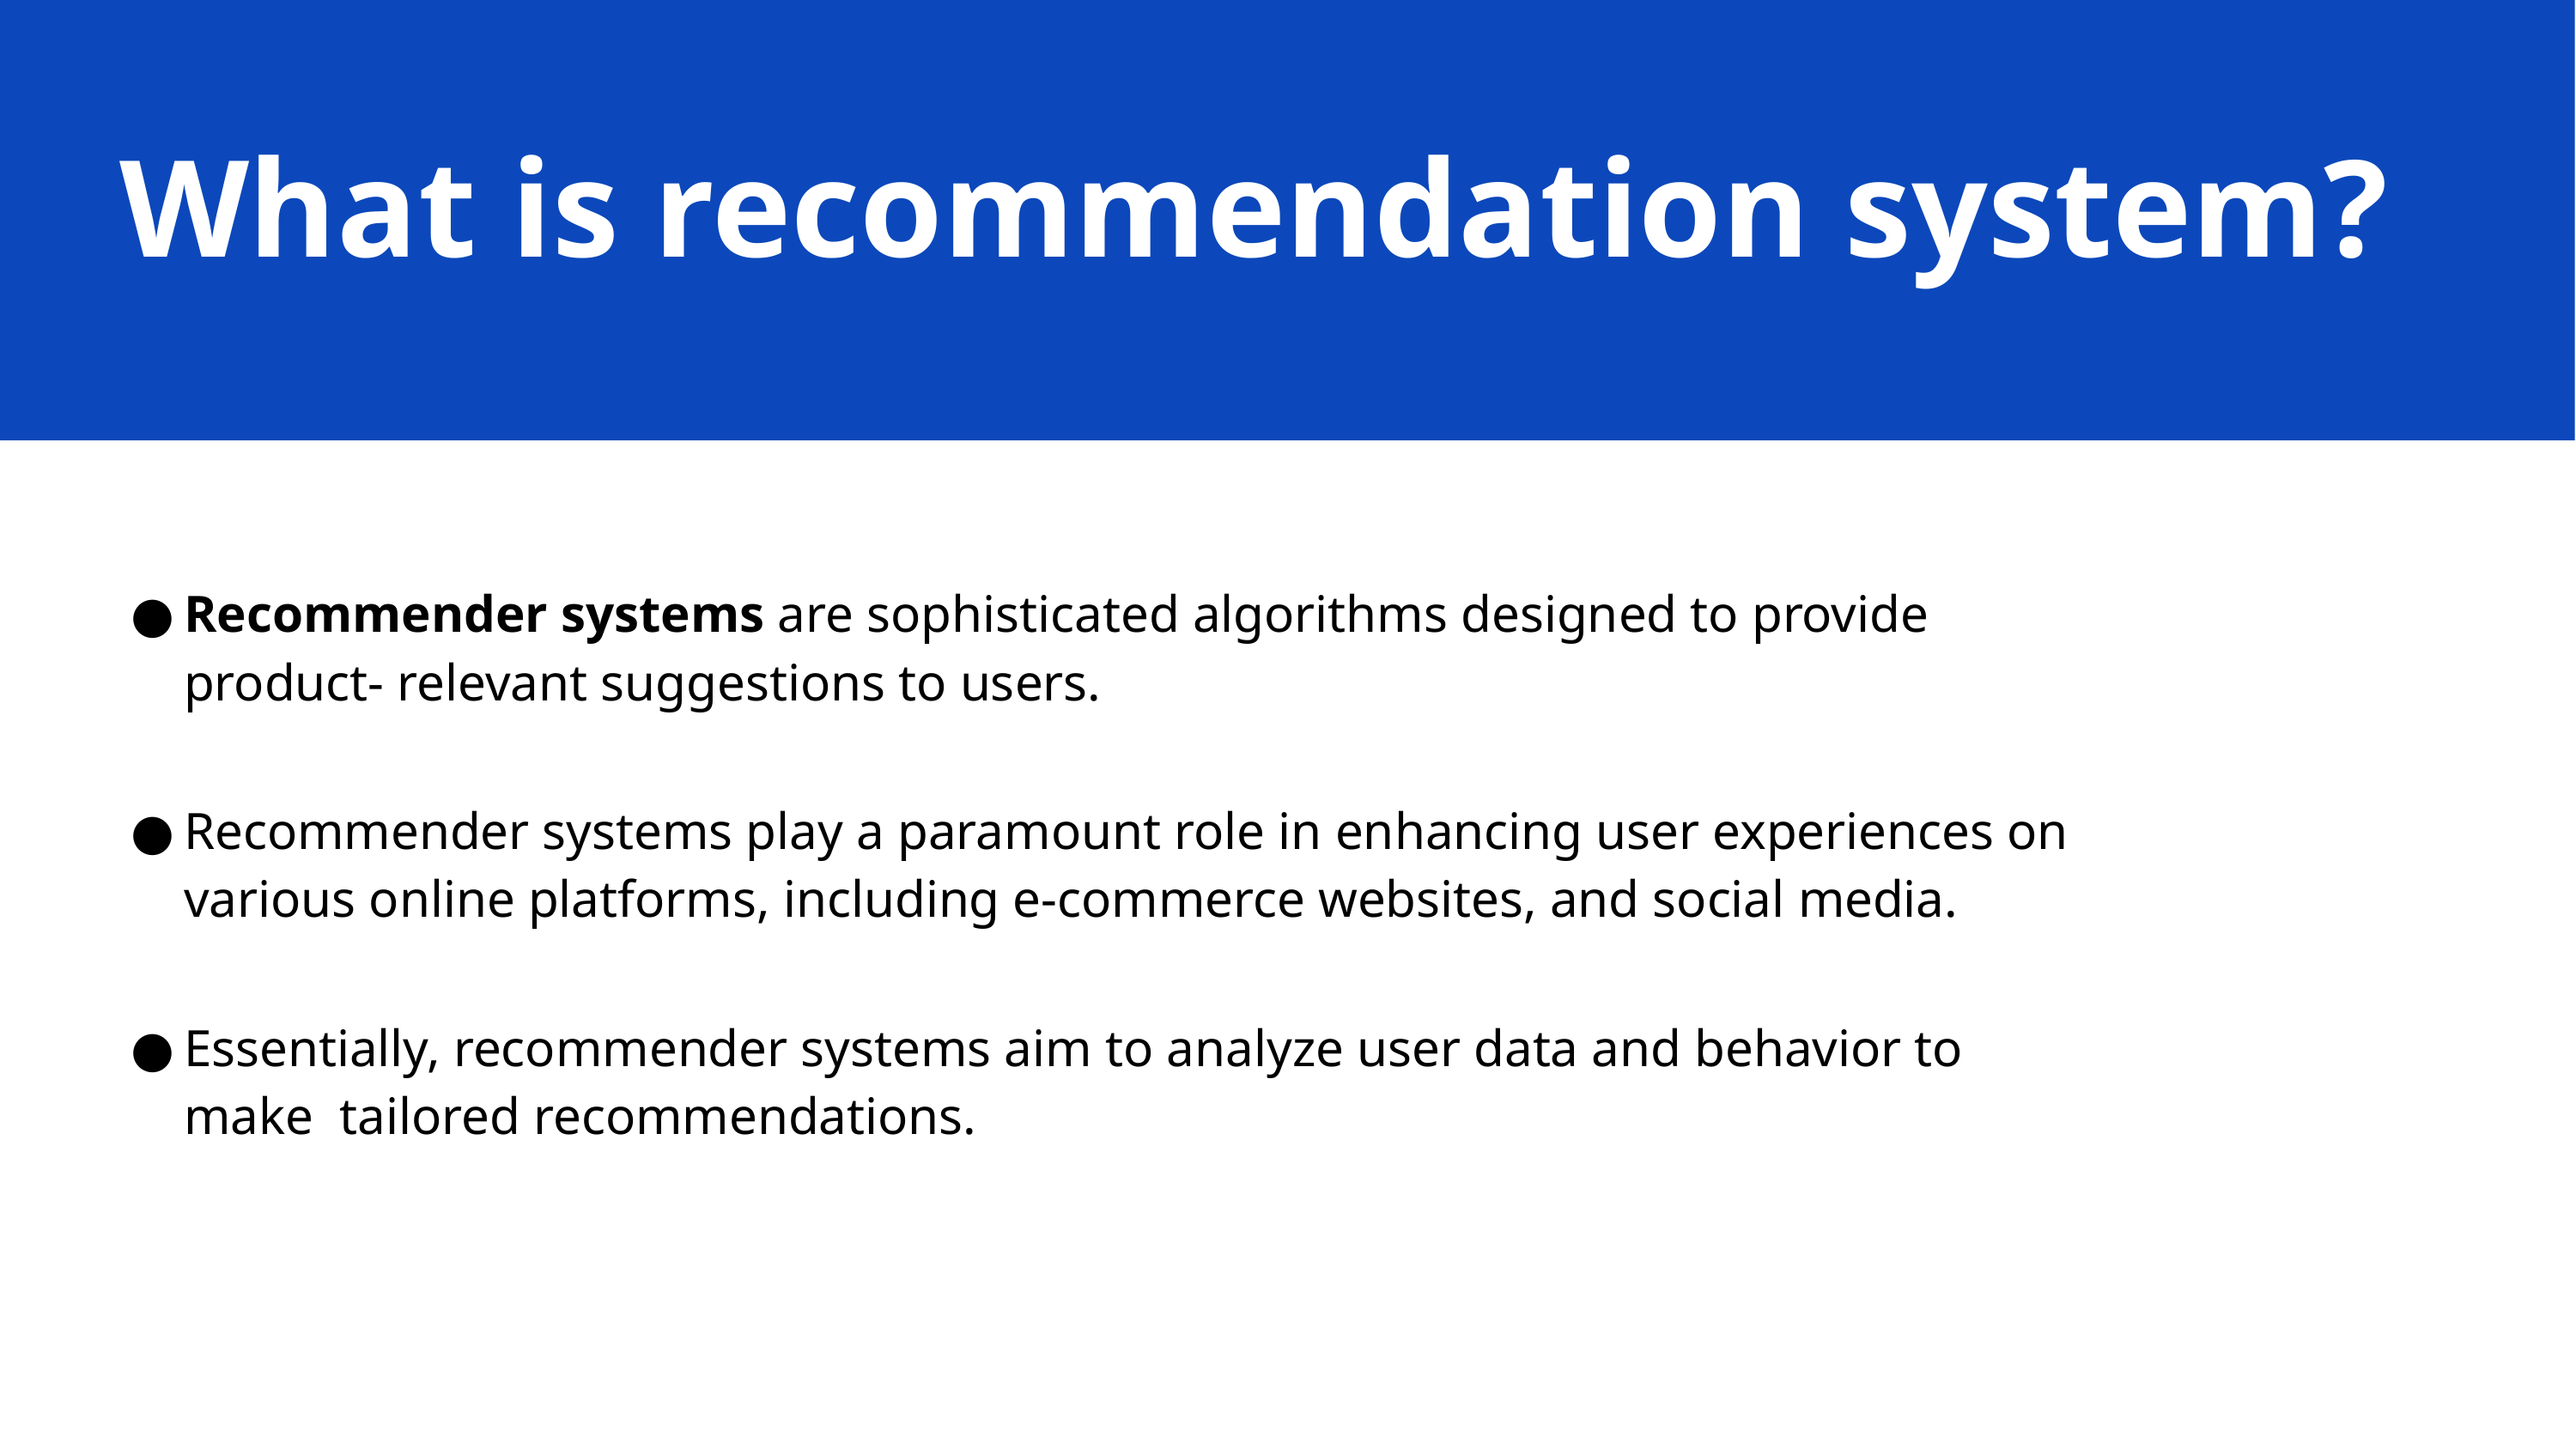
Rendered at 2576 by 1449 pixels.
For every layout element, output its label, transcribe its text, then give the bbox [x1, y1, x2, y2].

list Recommender systems are sophisticated algorithms designed to provide product- relevant suggestions to users. Recommender systems play a paramount role in enhancing user experiences on various online platforms, including e-commerce websites, and social media. Essentially, recommender systems aim to analyze user data and behavior to make tailored recommendations. [106, 573, 2116, 1343]
title What is recommendation system? [106, 100, 2470, 367]
